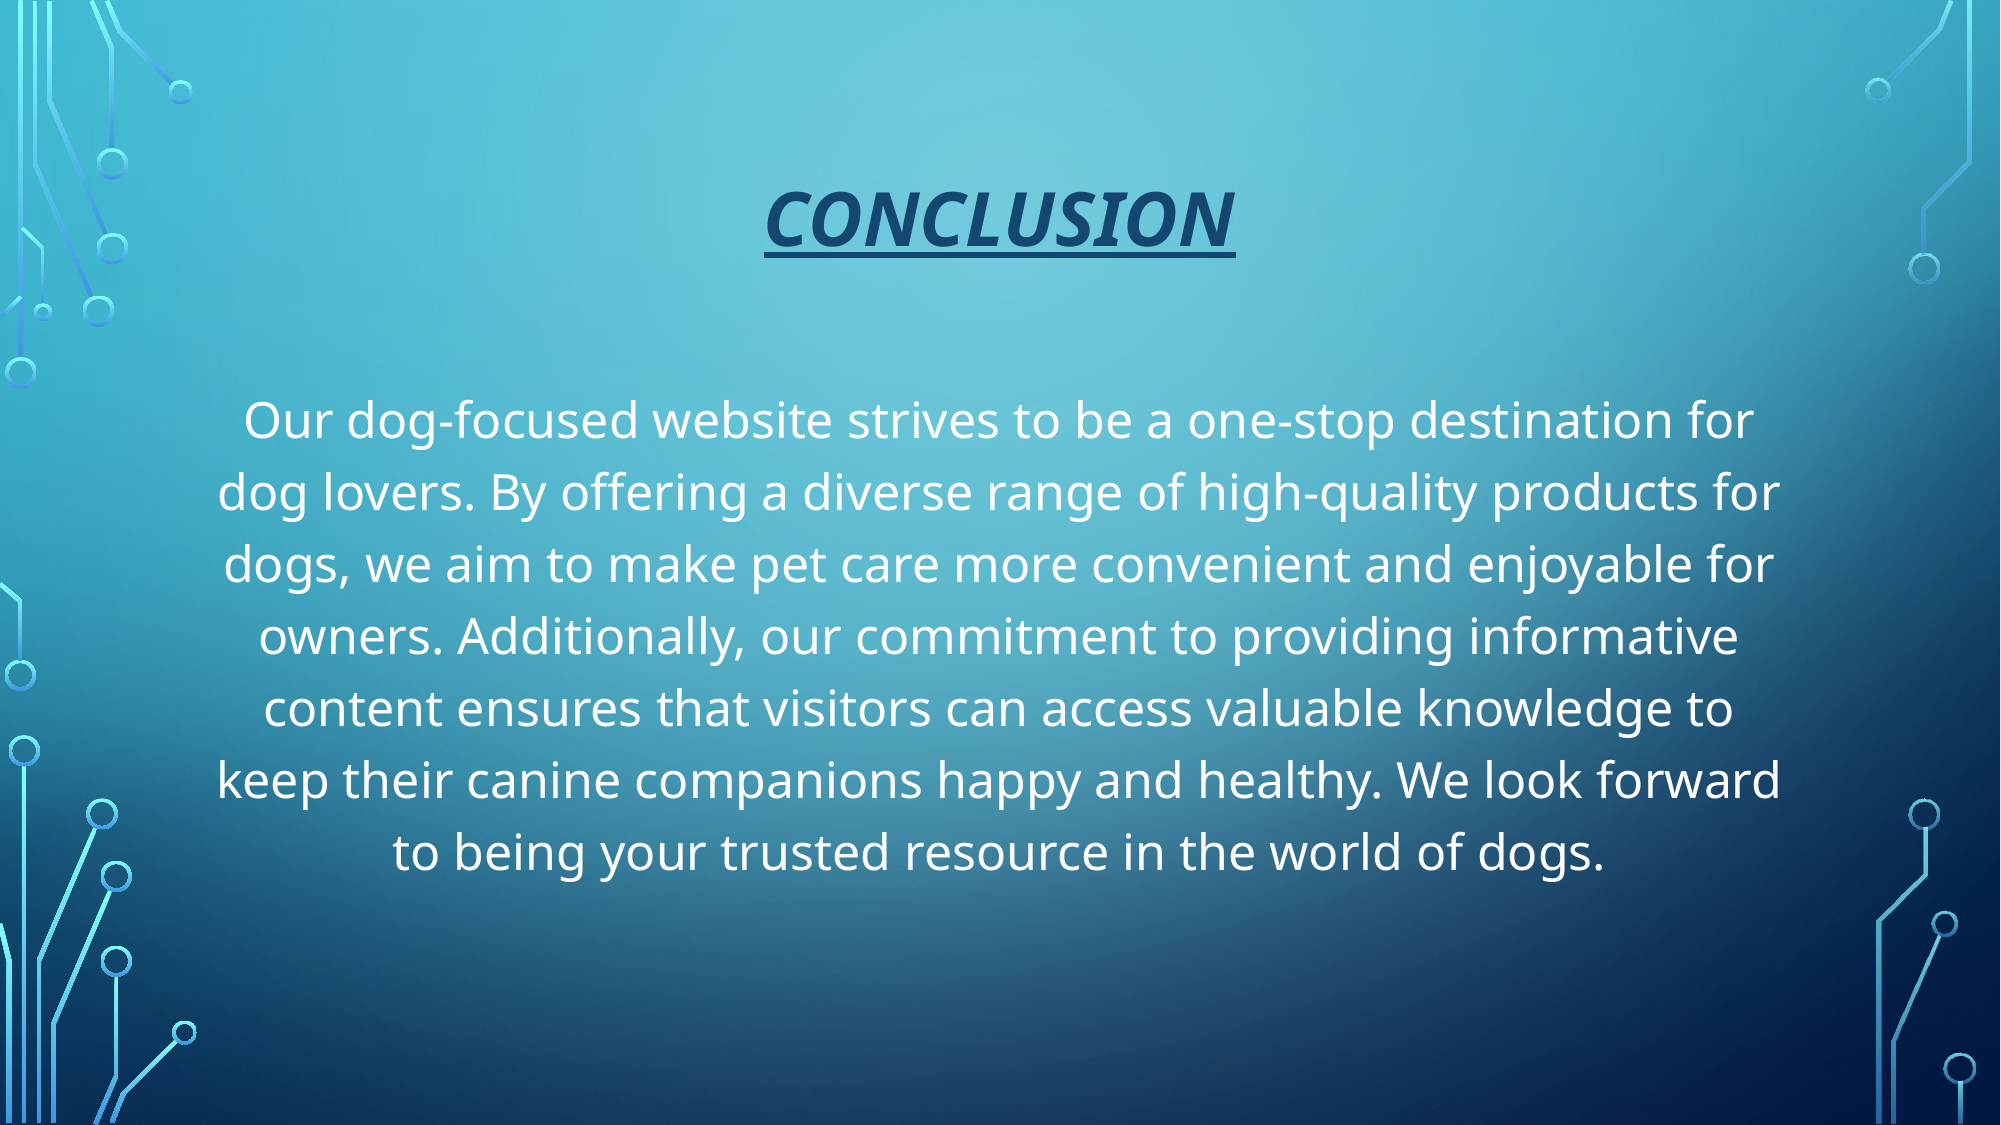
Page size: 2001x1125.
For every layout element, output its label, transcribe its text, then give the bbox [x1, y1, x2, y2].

list Our dog-focused website strives to be a one-stop destination for dog lovers. By offering a diverse range of high-quality products for dogs, we aim to make pet care more convenient and enjoyable for owners. Additionally, our commitment to providing informative content ensures that visitors can access valuable knowledge to keep their canine companions happy and healthy. We look forward to being your trusted resource in the world of dogs. [187, 369, 1813, 950]
title Conclusion [187, 101, 1813, 344]
